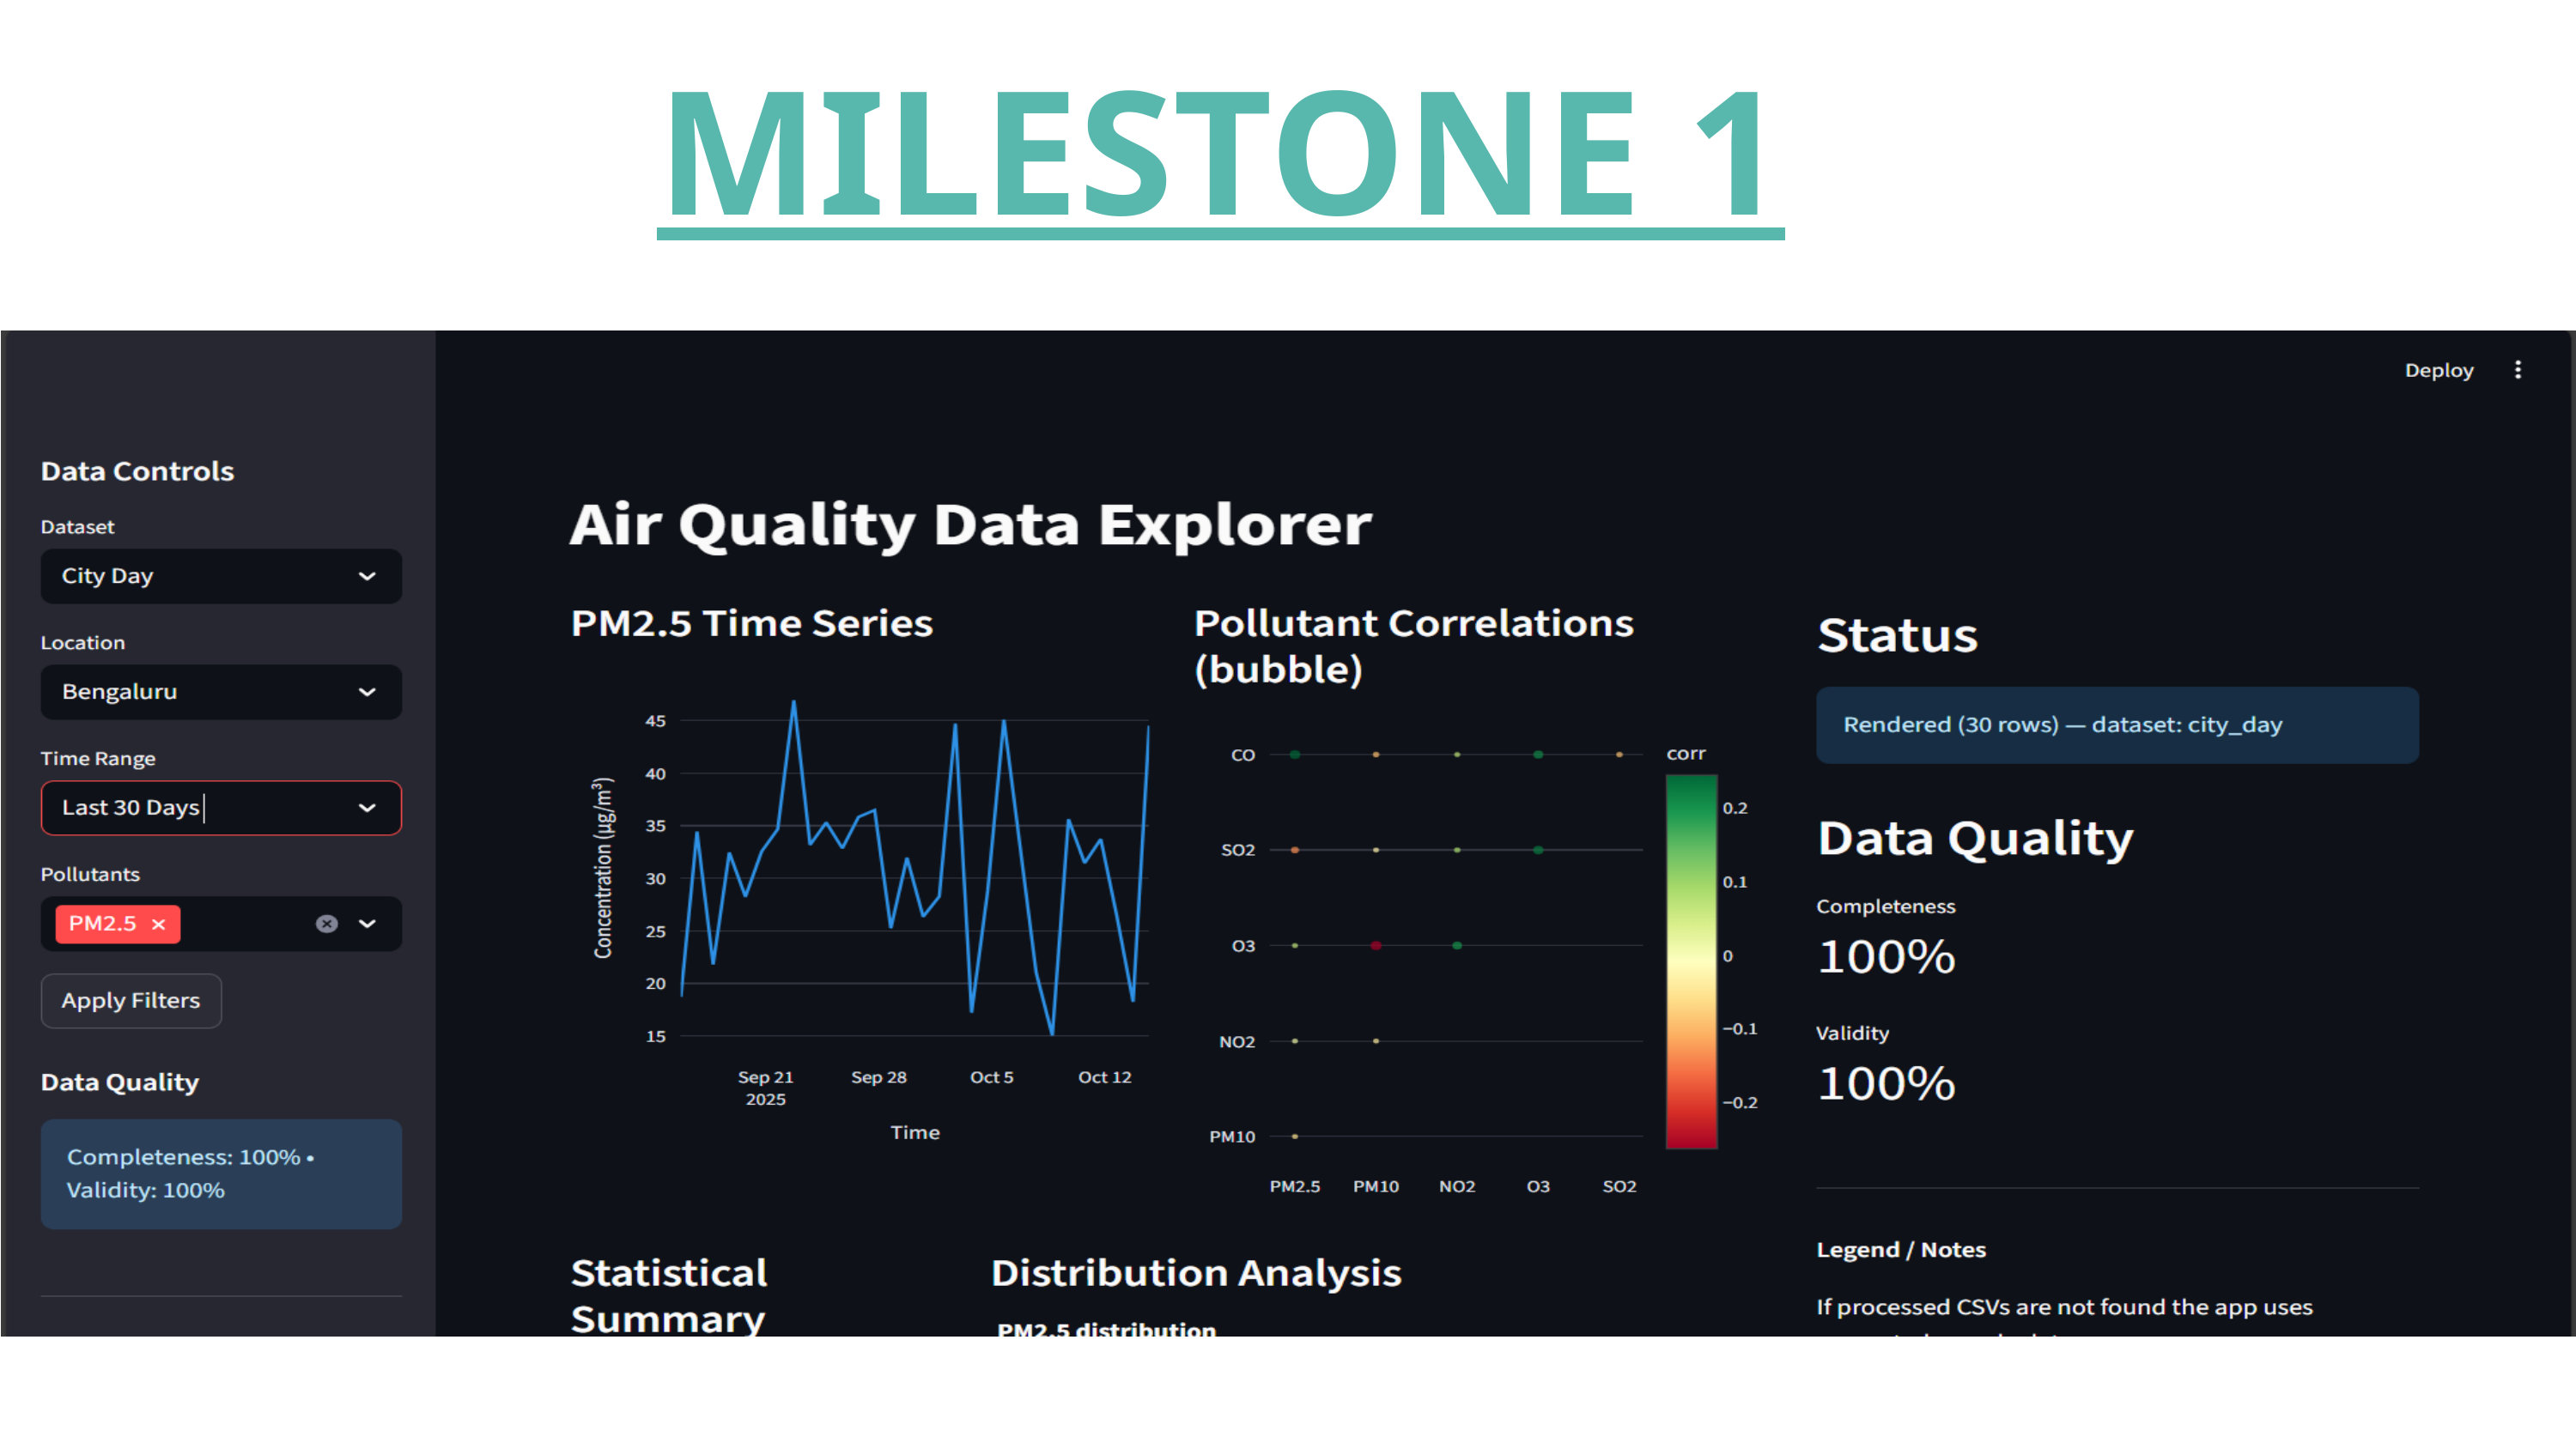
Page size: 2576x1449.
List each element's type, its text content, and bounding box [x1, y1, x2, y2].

text_box MILESTONE 1 [133, 65, 2309, 250]
picture [1, 330, 2576, 1337]
